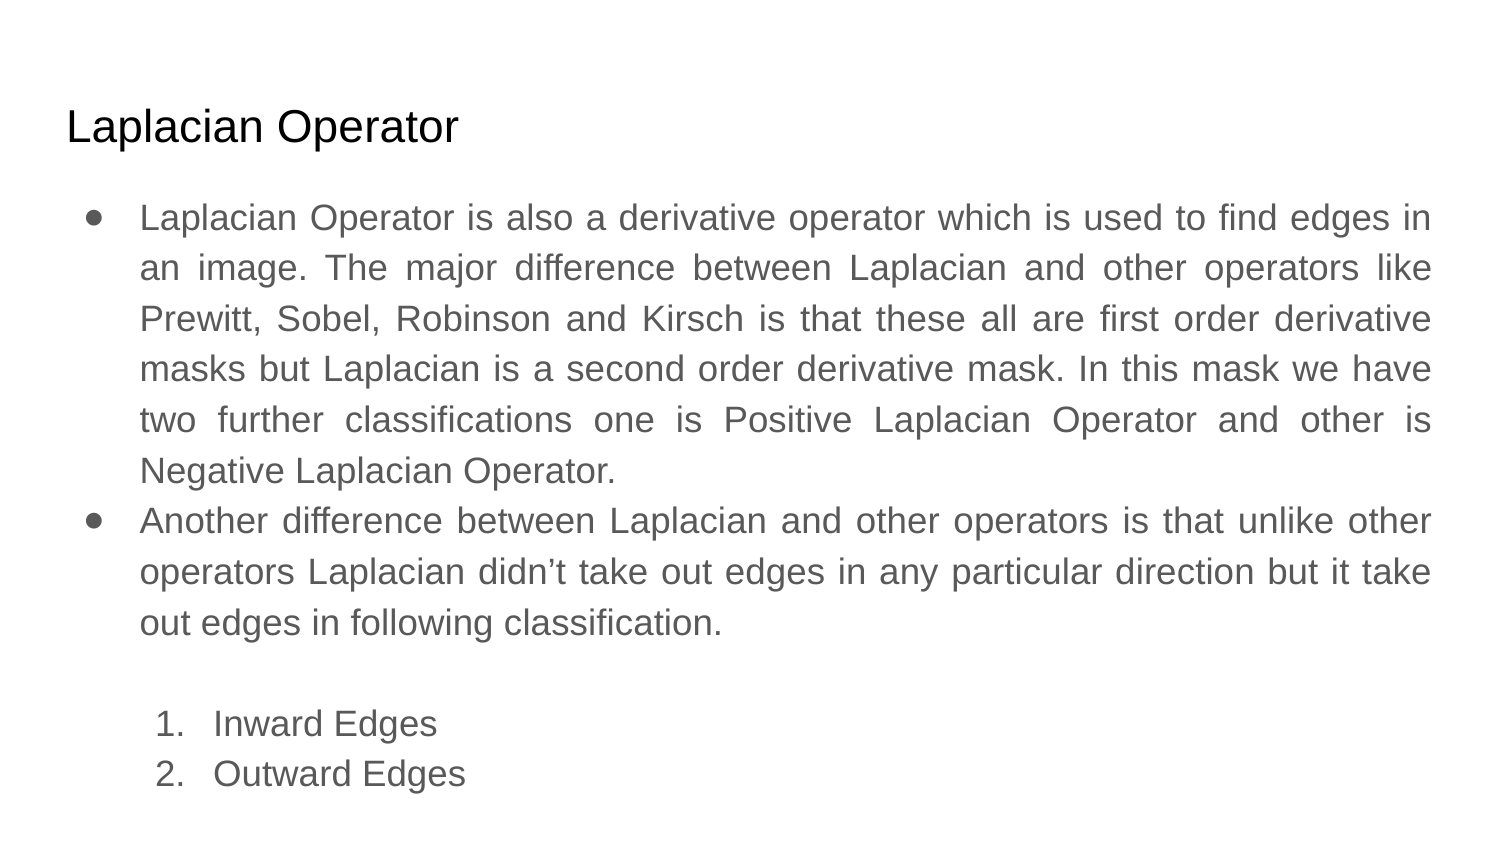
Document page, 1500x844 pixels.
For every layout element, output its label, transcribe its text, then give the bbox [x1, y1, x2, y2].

list Laplacian Operator is also a derivative operator which is used to find edges in an image. The major difference between Laplacian and other operators like Prewitt, Sobel, Robinson and Kirsch is that these all are first order derivative masks but Laplacian is a second order derivative mask. In this mask we have two further classifications one is Positive Laplacian Operator and other is Negative Laplacian Operator. Another difference between Laplacian and other operators is that unlike other operators Laplacian didn’t take out edges in any particular direction but it take out edges in following classification. Inward Edges Outward Edges [51, 171, 1449, 812]
title Laplacian Operator [51, 72, 1449, 167]
